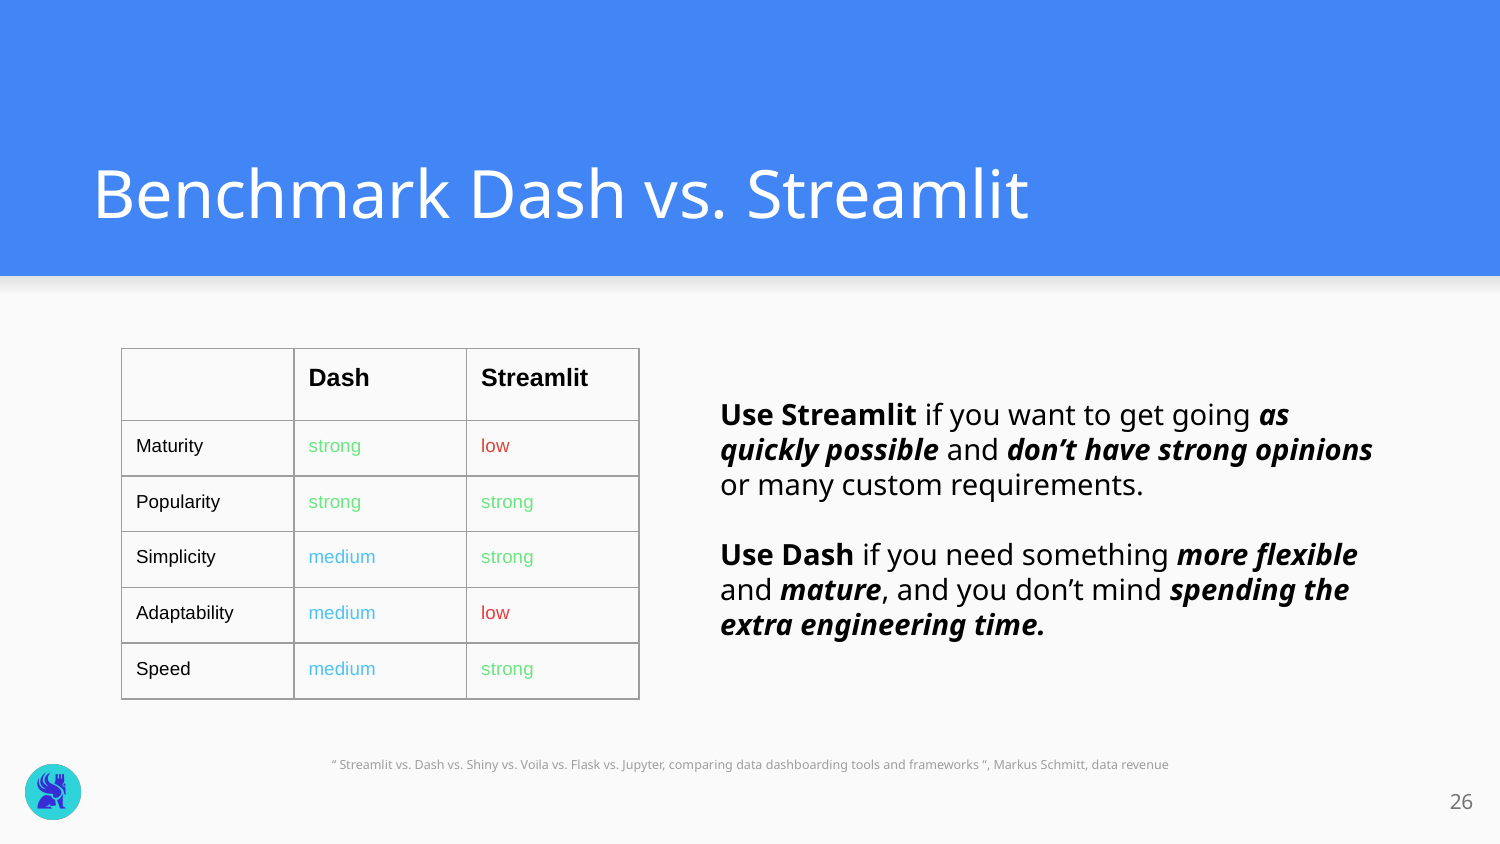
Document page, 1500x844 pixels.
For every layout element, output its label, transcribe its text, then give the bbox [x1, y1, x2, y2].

picture [25, 764, 81, 820]
table_cell medium [295, 588, 466, 642]
table_header Streamlit [467, 349, 638, 420]
table_header [122, 349, 293, 420]
table_header Dash [295, 349, 466, 420]
slide_number ‹#› [1398, 770, 1489, 835]
table_cell strong [295, 477, 466, 531]
table_cell strong [467, 532, 638, 587]
table_cell medium [295, 532, 466, 587]
table_cell strong [467, 477, 638, 531]
title Benchmark Dash vs. Streamlit [77, 121, 1427, 248]
text_box “ Streamlit vs. Dash vs. Shiny vs. Voila vs. Flask vs. Jupyter, comparing data dashboarding tools and frameworks “, Markus Schmitt, data revenue [93, 749, 1407, 780]
table_cell low [467, 421, 638, 475]
table_cell Speed [122, 644, 293, 698]
table_cell strong [467, 644, 638, 698]
table_cell Adaptability [122, 588, 293, 642]
table_cell Simplicity [122, 532, 293, 587]
text_box Use Streamlit if you want to get going as quickly possible and don’t have strong opinions or many custom requirements. Use Dash if you need something more flexible and mature, and you don’t mind spending the extra engineering time. [705, 381, 1390, 657]
table_cell strong [295, 421, 466, 475]
table_cell Maturity [122, 421, 293, 475]
table_cell low [467, 588, 638, 642]
table_cell medium [295, 644, 466, 698]
table_cell Popularity [122, 477, 293, 531]
